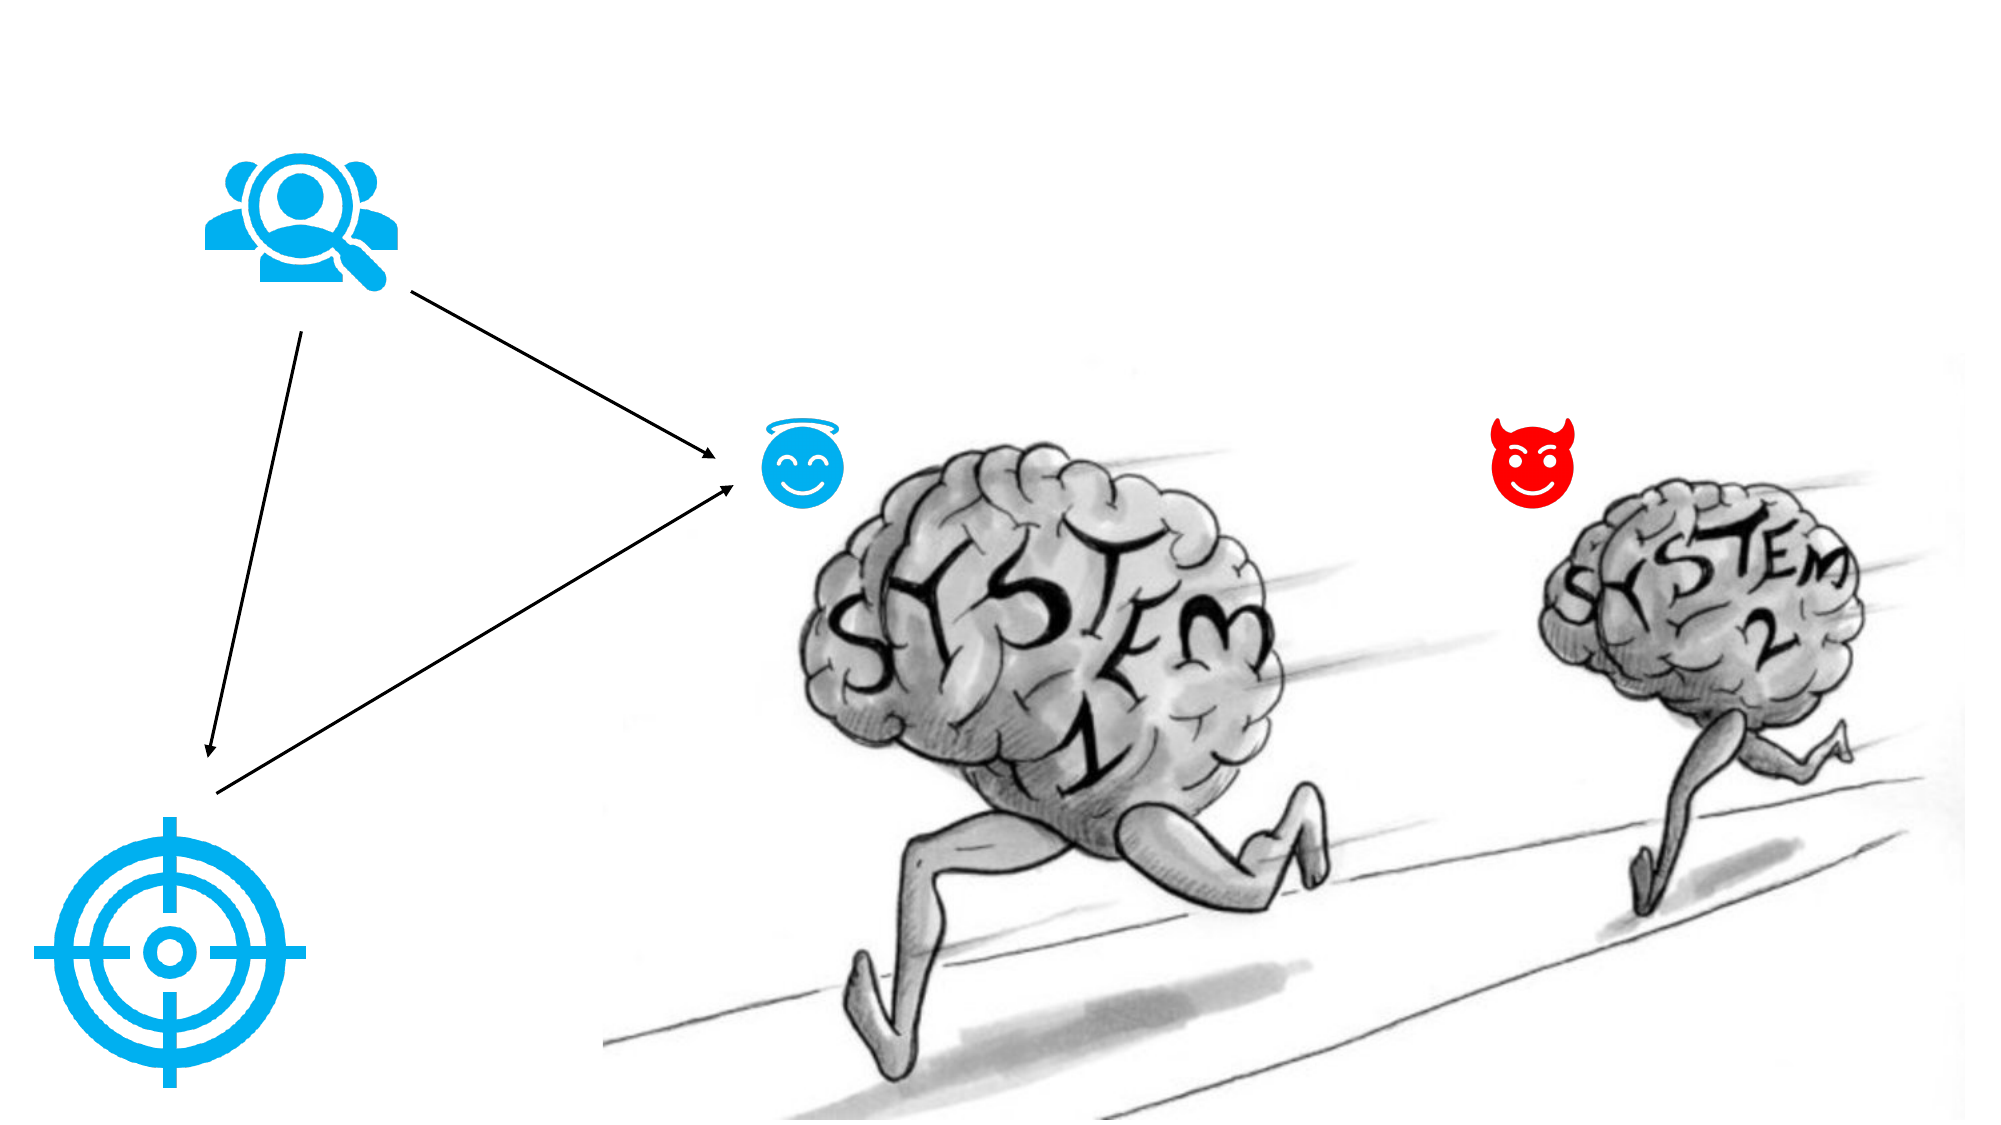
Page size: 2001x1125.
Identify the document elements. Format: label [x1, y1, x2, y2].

text_box [216, 485, 734, 794]
picture [191, 112, 411, 332]
text_box [410, 291, 716, 459]
text_box [207, 331, 302, 758]
picture [10, 793, 329, 1111]
picture [602, 353, 1965, 1120]
